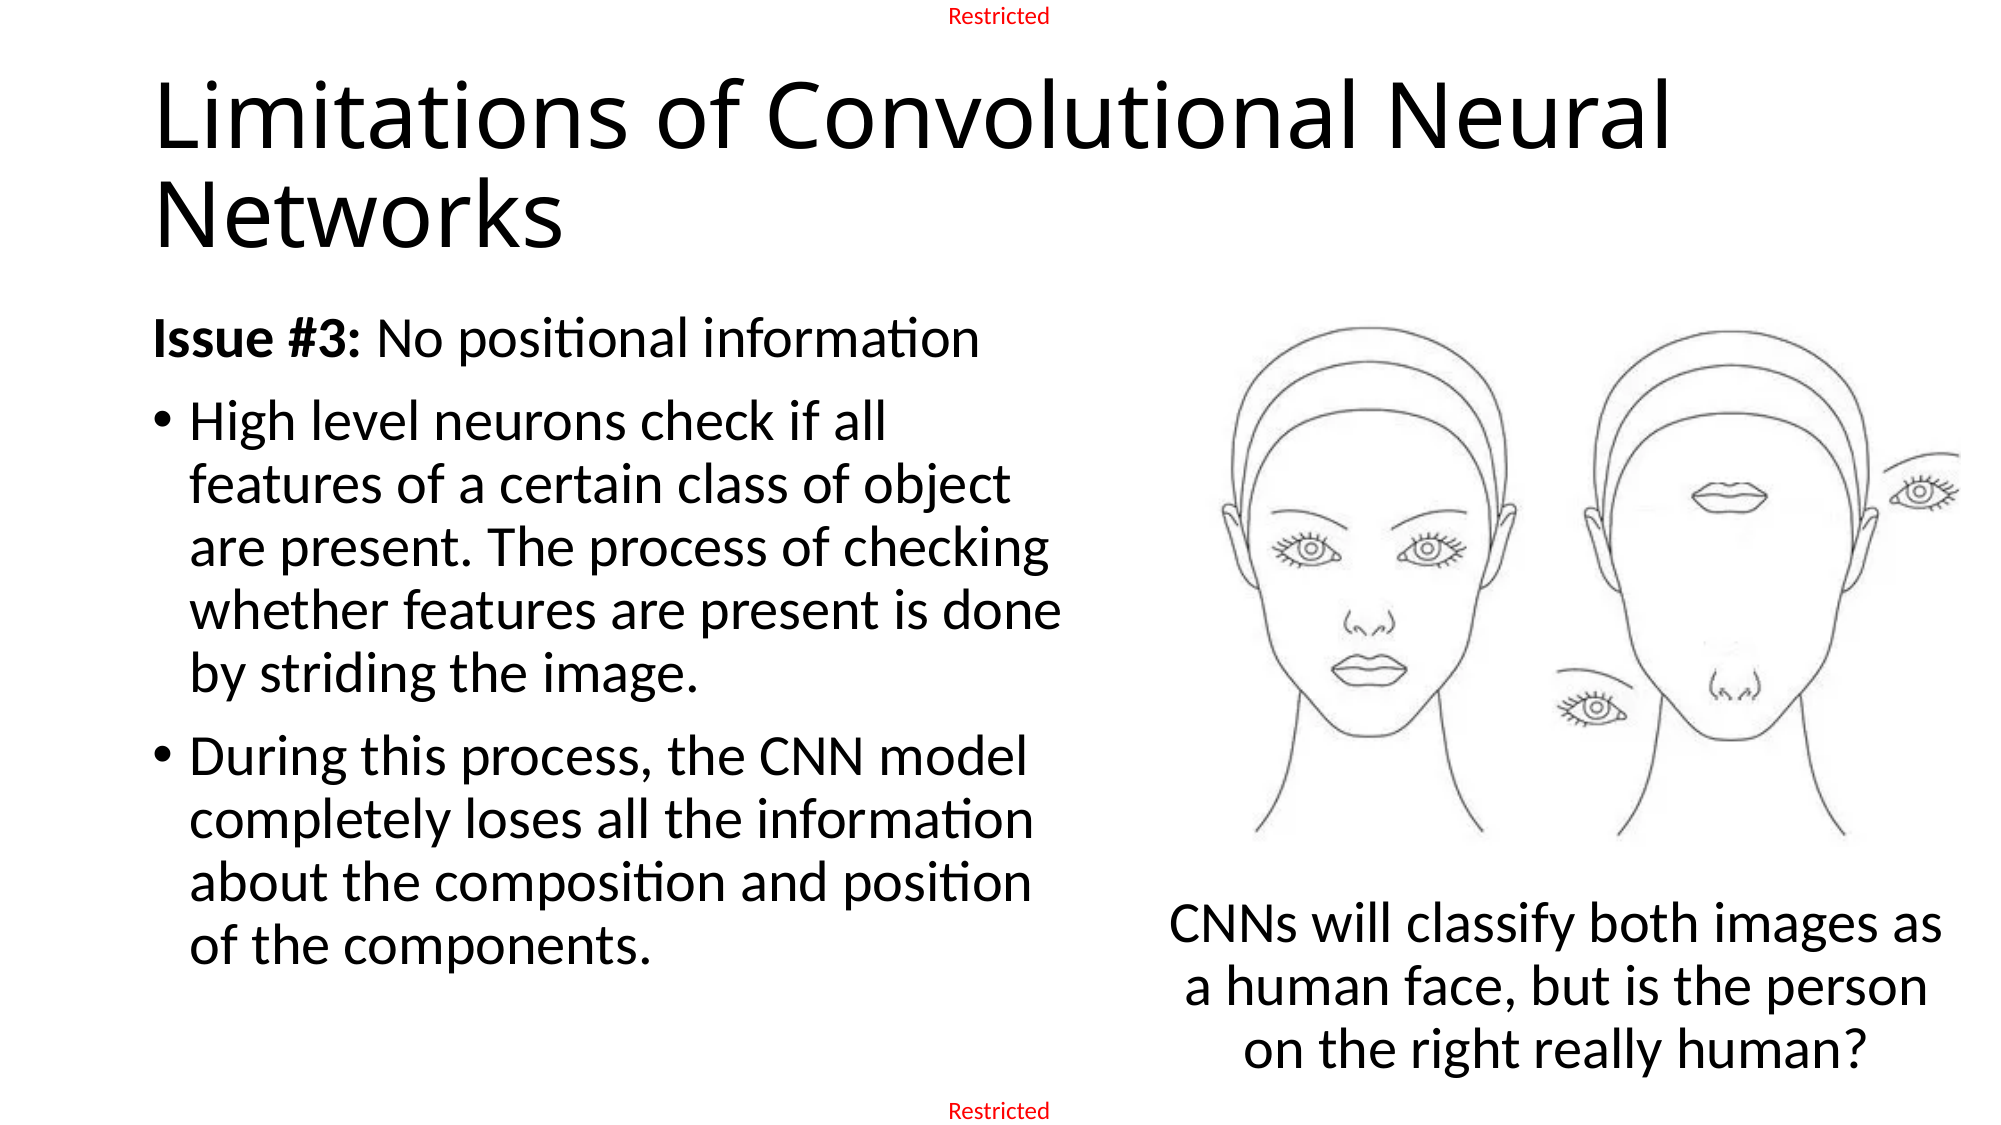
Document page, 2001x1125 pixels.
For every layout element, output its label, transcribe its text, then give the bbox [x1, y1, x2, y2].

text_box CNNs will classify both images as a human face, but is the person on the right really human? [1153, 884, 1961, 1125]
title Limitations of Convolutional Neural Networks [137, 59, 1863, 278]
list Issue #3: No positional information High level neurons check if all features of a certain class of object are present. The process of checking whether features are present is done by striding the image. During this process, the CNN model completely loses all the information about the composition and position of the components. [137, 299, 1083, 1125]
picture [1153, 299, 1961, 847]
